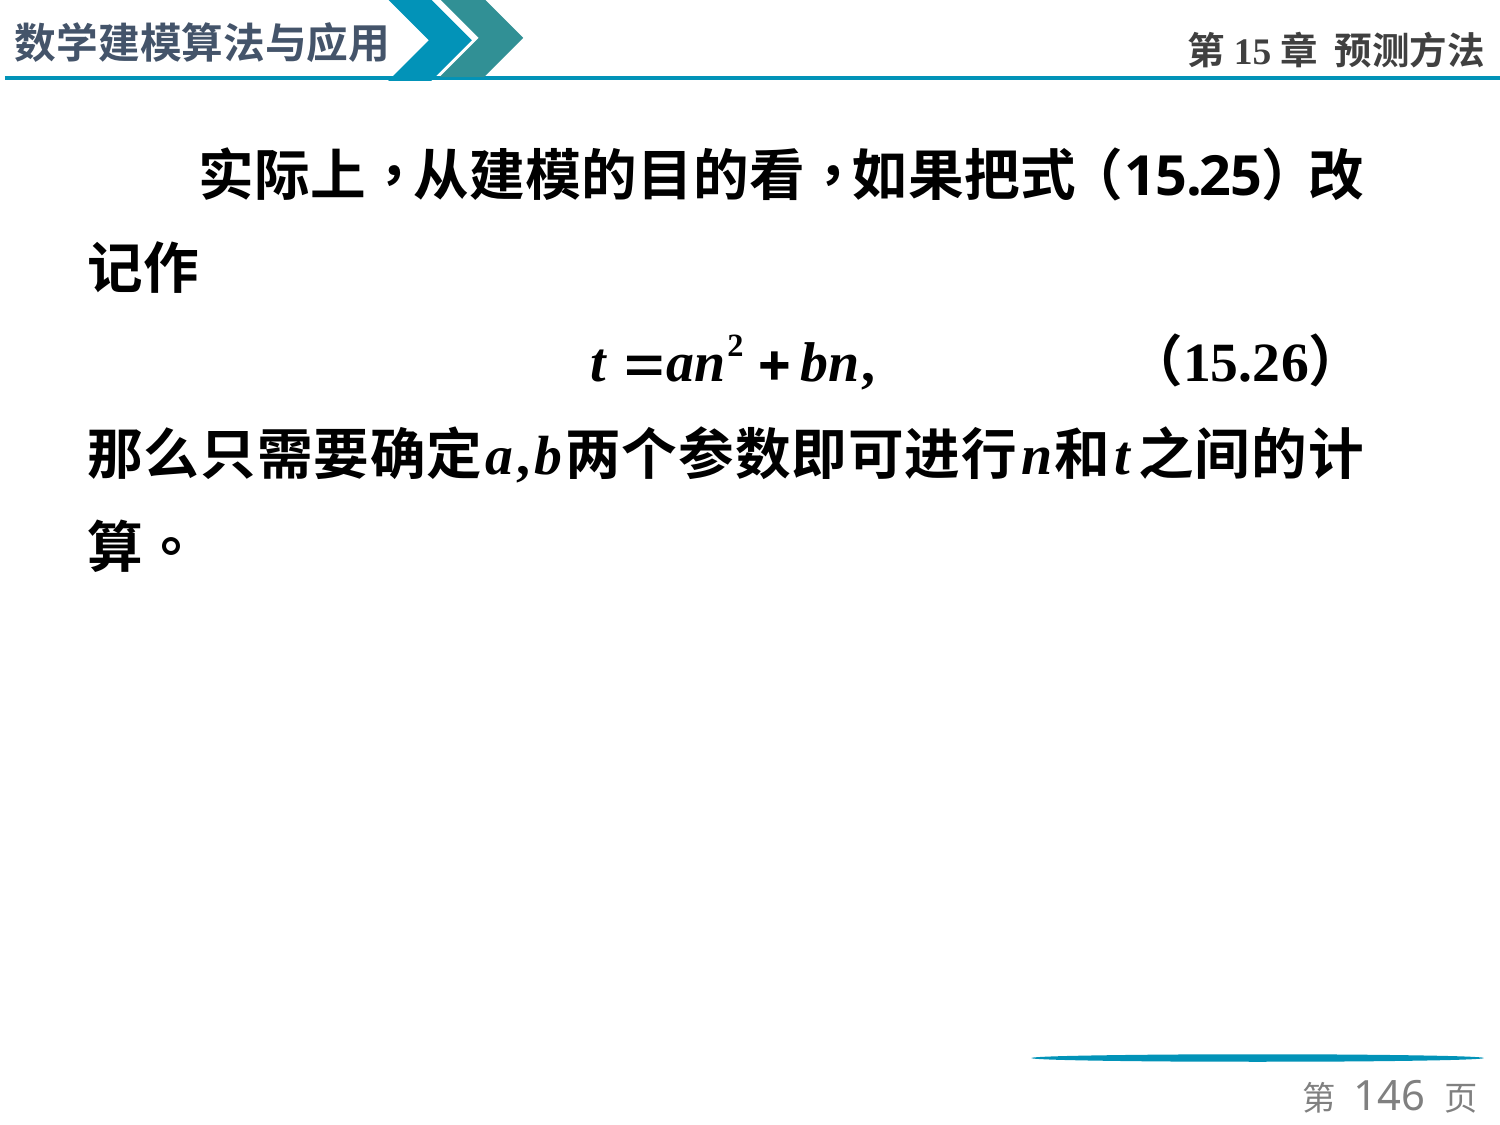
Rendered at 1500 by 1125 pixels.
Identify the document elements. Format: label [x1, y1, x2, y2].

text_box [86, 132, 1363, 629]
